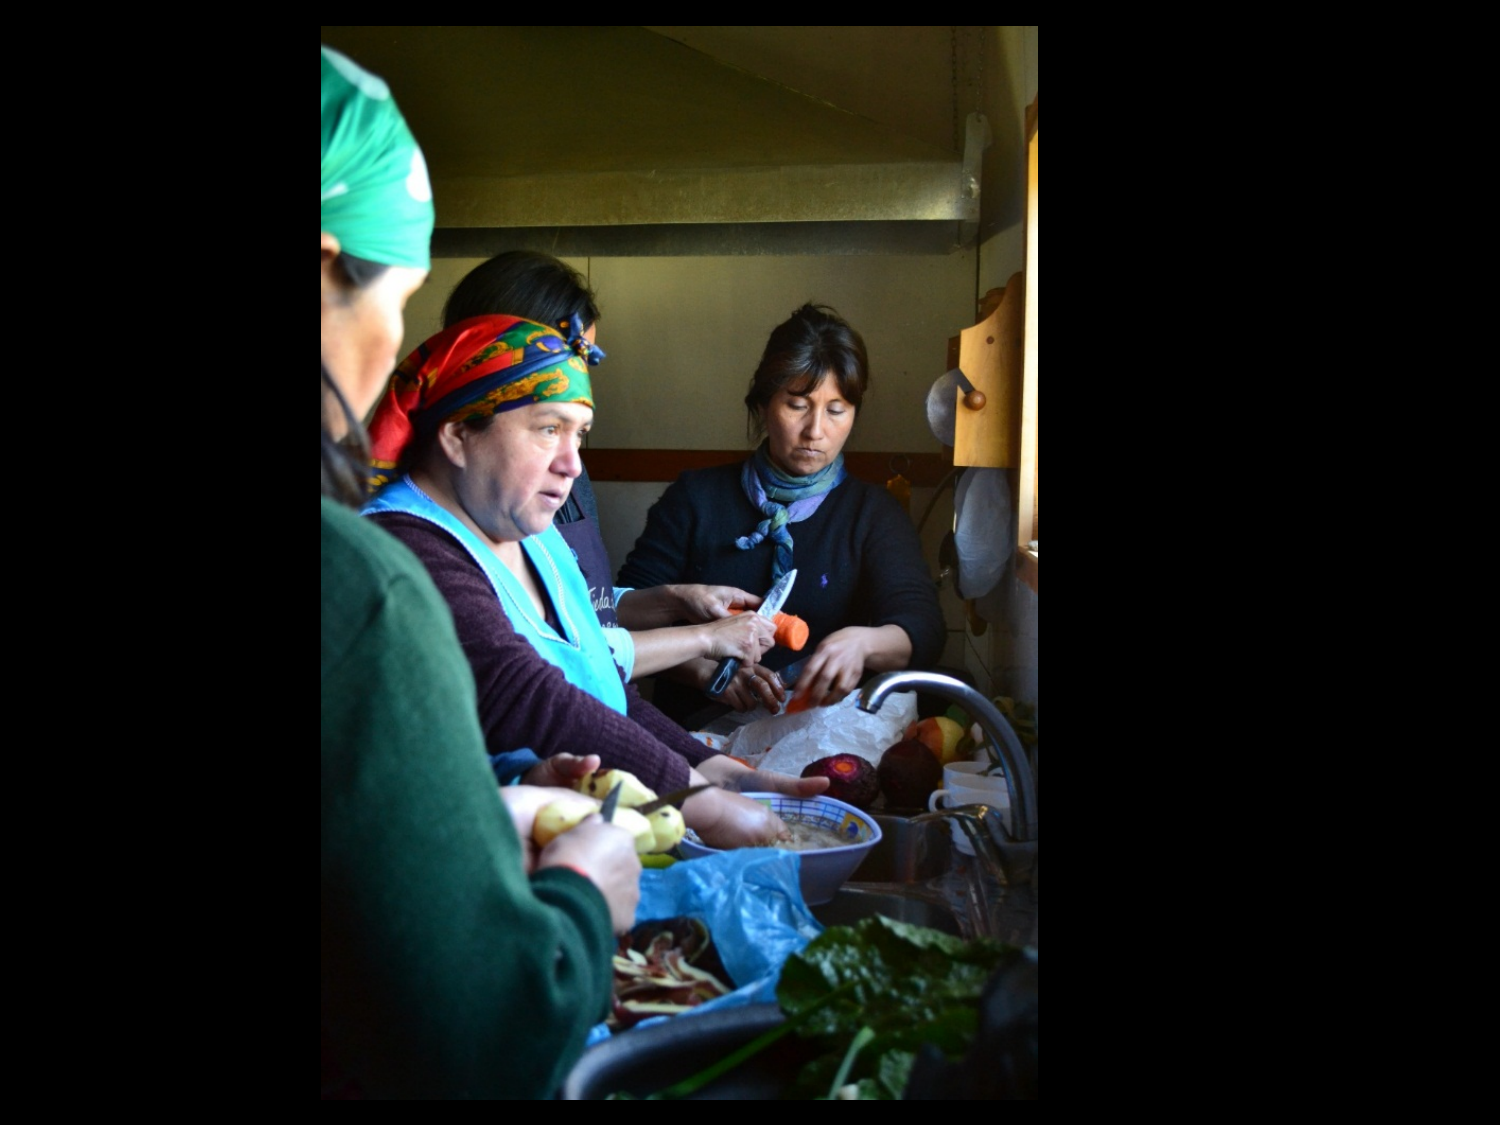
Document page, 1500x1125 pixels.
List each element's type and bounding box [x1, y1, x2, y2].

list [321, 26, 1038, 1101]
